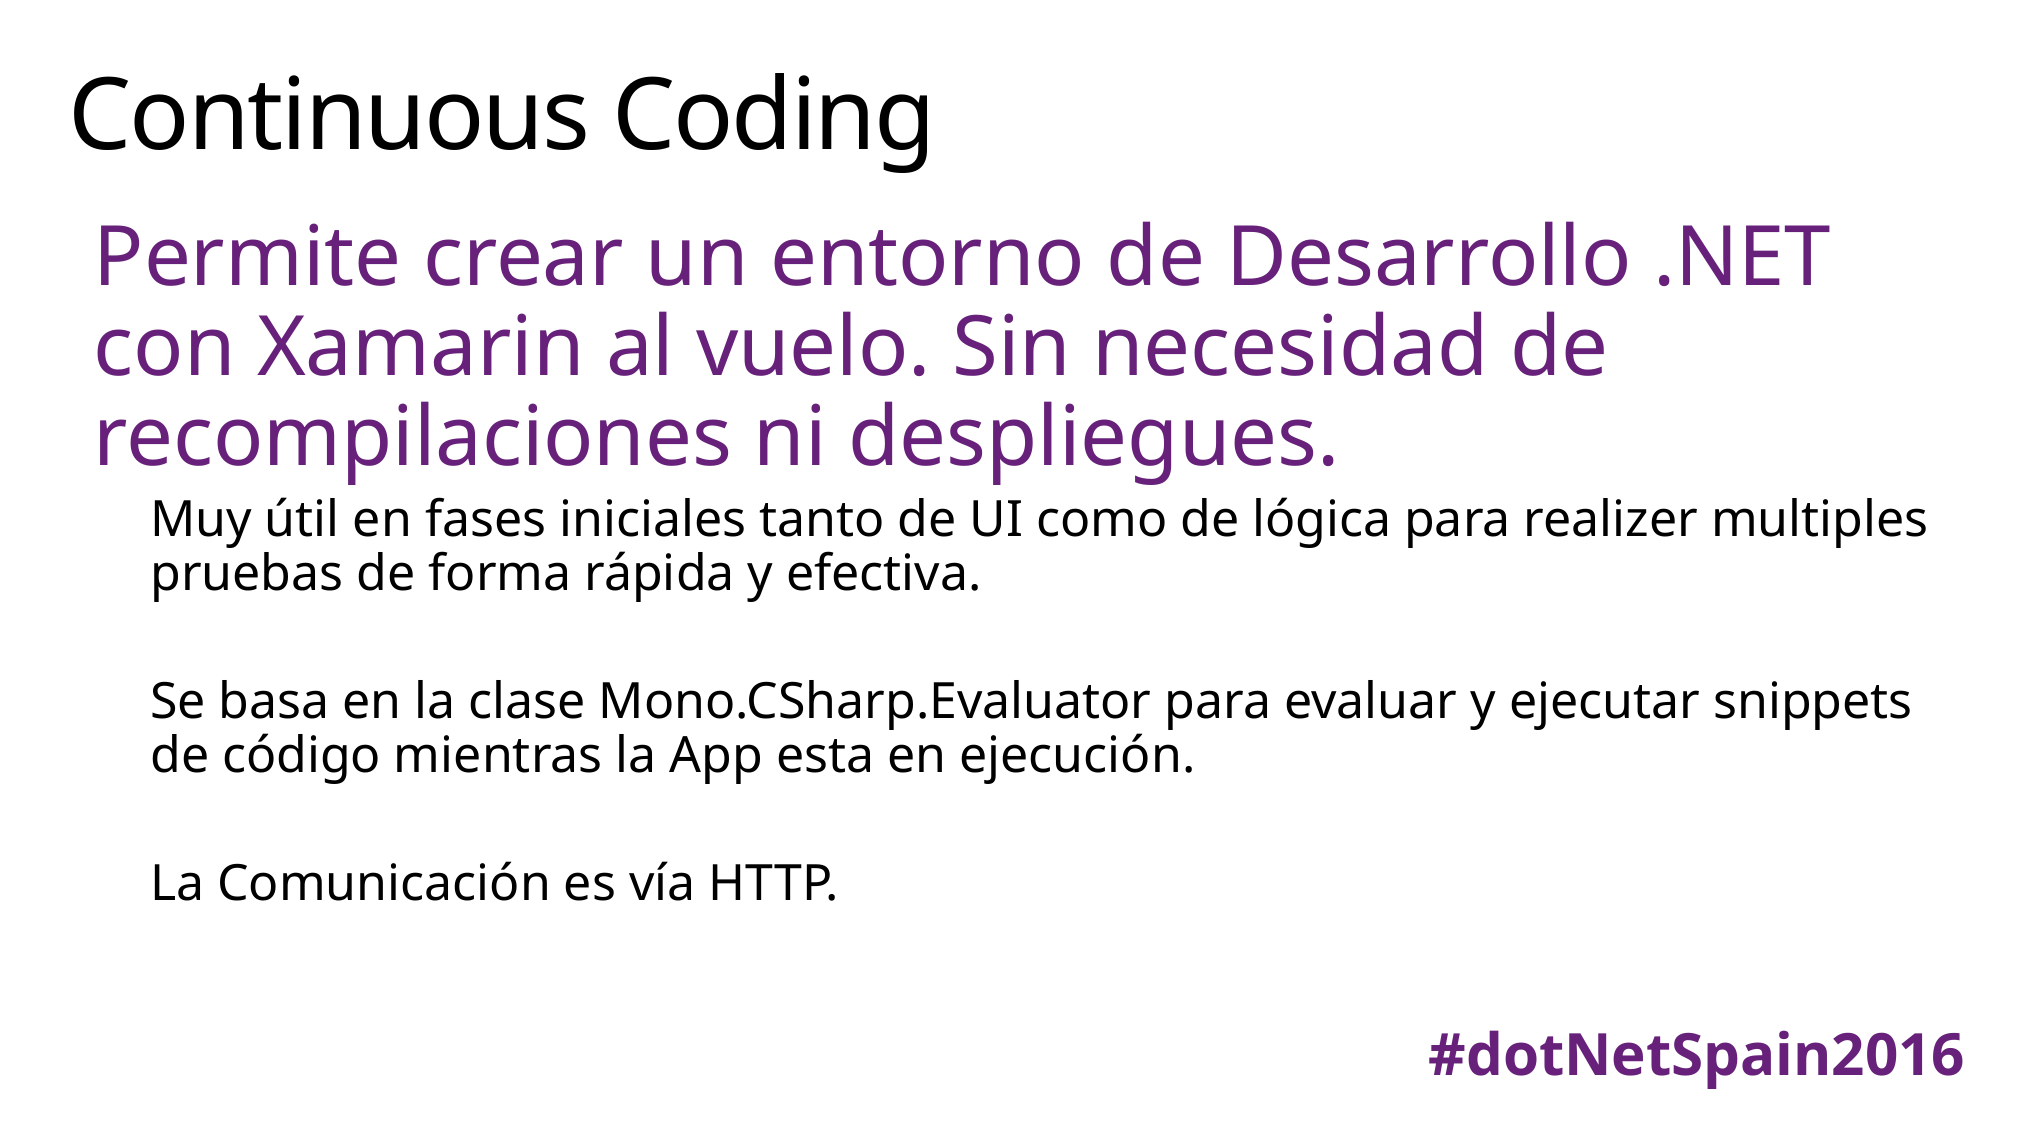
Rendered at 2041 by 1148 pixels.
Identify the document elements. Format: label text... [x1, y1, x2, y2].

title Continuous Coding [45, 48, 1996, 199]
list Permite crear un entorno de Desarrollo .NET con Xamarin al vuelo. Sin necesidad de recompilaciones ni despliegues. Muy útil en fases iniciales tanto de UI como de lógica para realizer multiples pruebas de forma rápida y efectiva. Se basa en la clase Mono.CSharp.Evaluator para evaluar y ejecutar snippets de código mientras la App esta en ejecución. La Comunicación es vía HTTP. [70, 199, 1996, 945]
